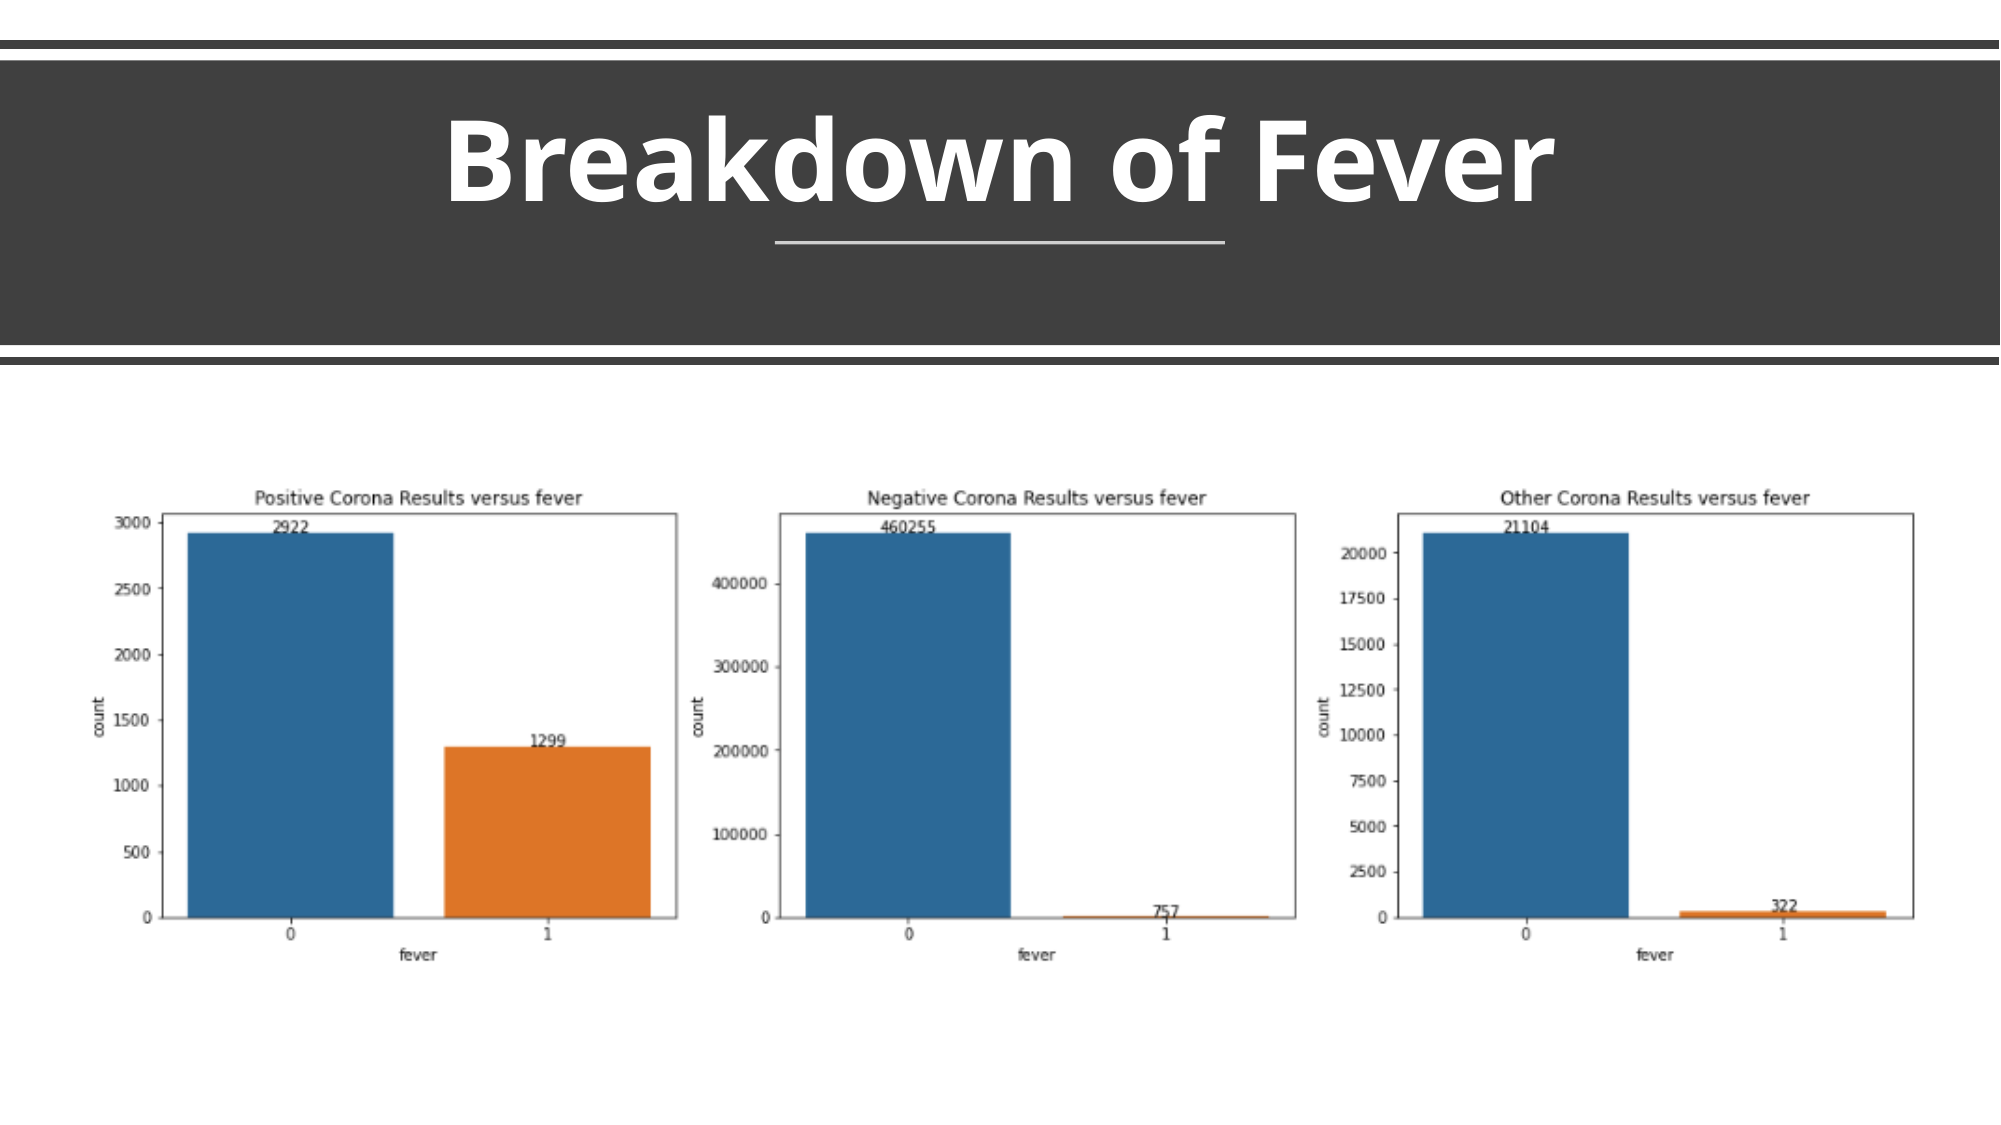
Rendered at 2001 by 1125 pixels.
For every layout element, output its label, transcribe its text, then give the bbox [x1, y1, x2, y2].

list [52, 476, 1939, 976]
text_box [0, 59, 2000, 346]
title Breakdown of Fever [86, 80, 1914, 233]
